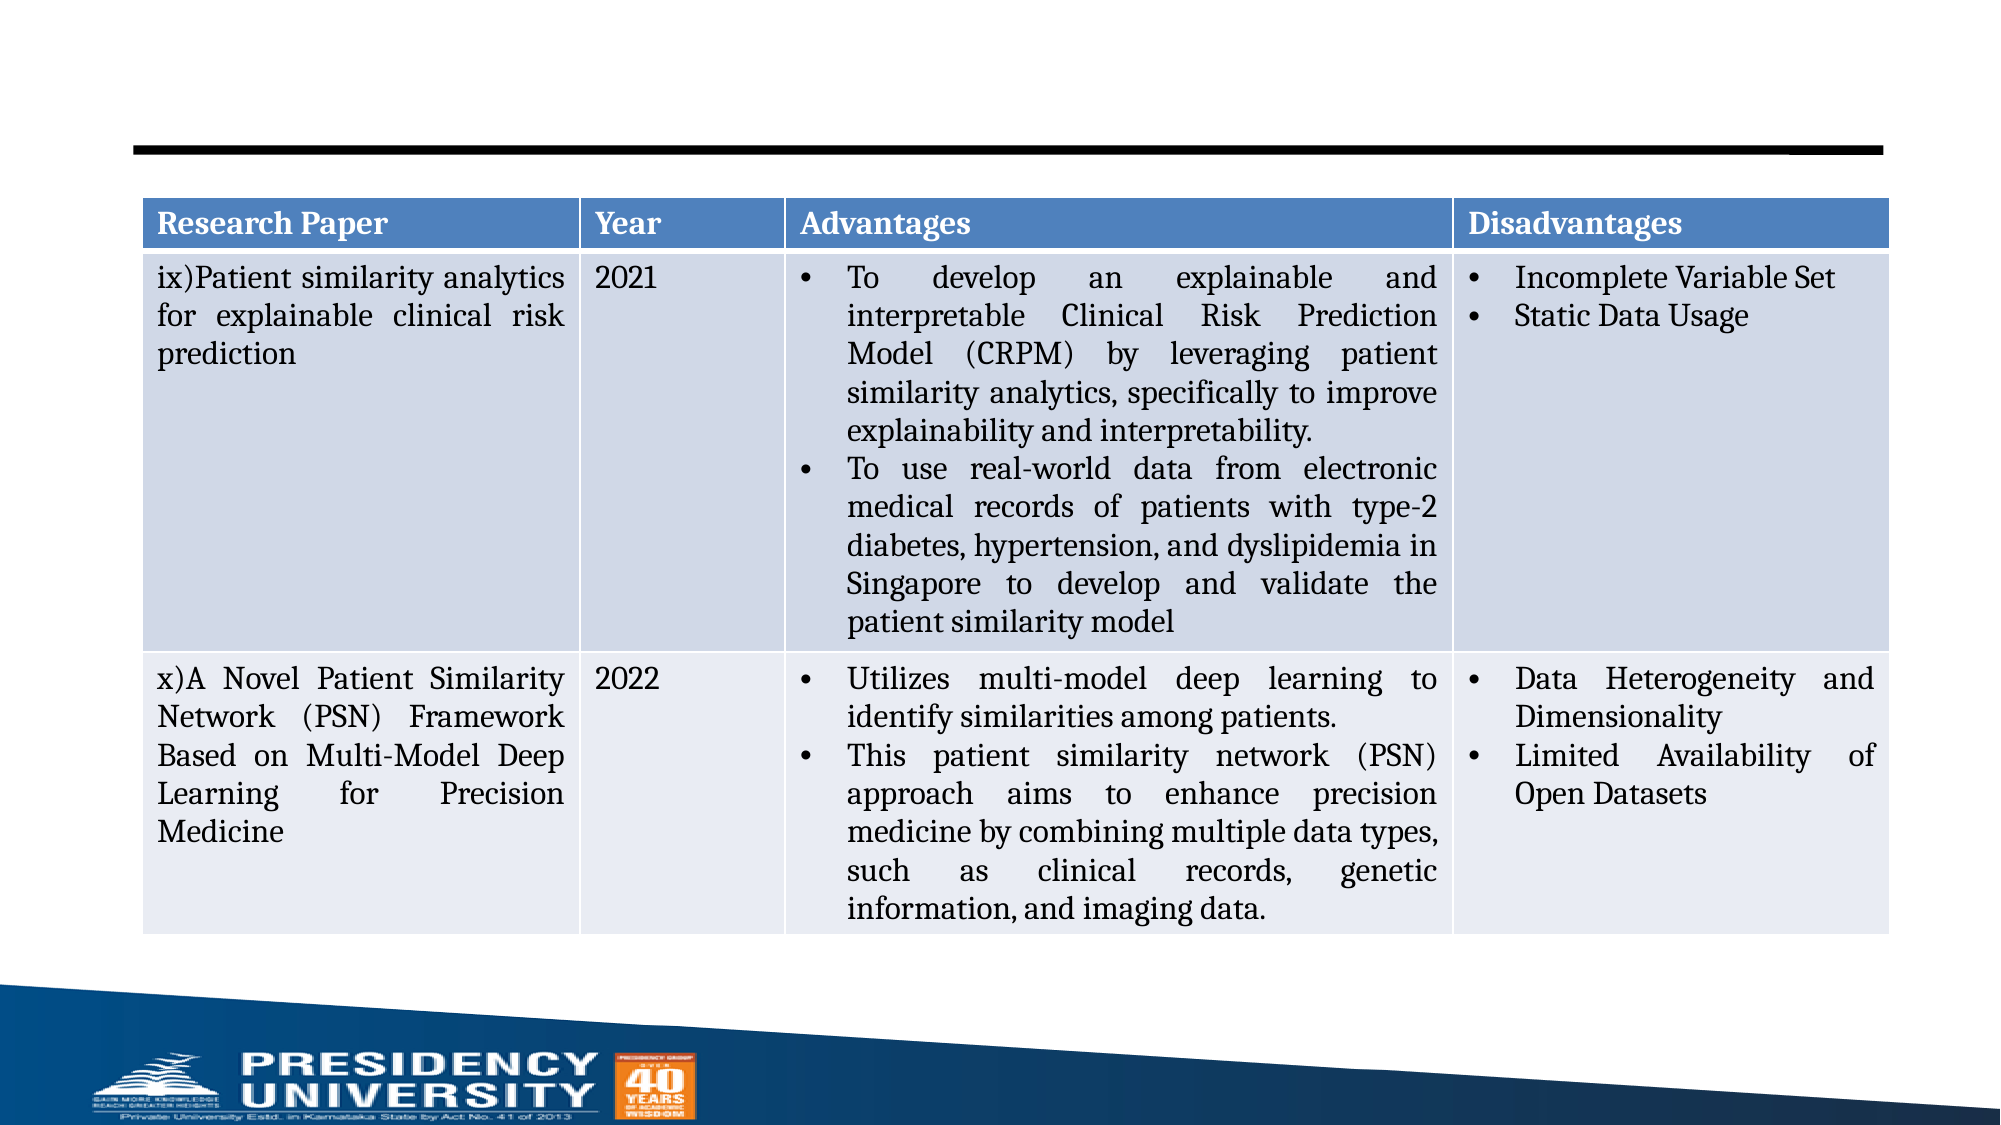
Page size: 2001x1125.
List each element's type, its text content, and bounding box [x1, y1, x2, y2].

table_header Advantages [786, 198, 1452, 248]
table_cell ix)Patient similarity analytics for explainable clinical risk prediction [143, 254, 579, 651]
table_cell x)A Novel Patient Similarity Network (PSN) Framework Based on Multi-Model Deep Learning for Precision Medicine [143, 653, 579, 934]
picture [0, 982, 2000, 1125]
table_header Research Paper [143, 198, 579, 248]
table_cell Utilizes multi-model deep learning to identify similarities among patients. This patient similarity network (PSN) approach aims to enhance precision medicine by combining multiple data types, such as clinical records, genetic information, and imaging data. [786, 653, 1452, 934]
table_header Year [581, 198, 784, 248]
table_cell Data Heterogeneity and Dimensionality Limited Availability of Open Datasets [1454, 653, 1889, 934]
table_cell 2022 [581, 653, 784, 934]
table_cell Incomplete Variable Set Static Data Usage [1454, 254, 1889, 651]
table_cell To develop an explainable and interpretable Clinical Risk Prediction Model (CRPM) by leveraging patient similarity analytics, specifically to improve explainability and interpretability. To use real-world data from electronic medical records of patients with type-2 diabetes, hypertension, and dyslipidemia in Singapore to develop and validate the patient similarity model​ [786, 254, 1452, 651]
table_cell 2021 [581, 254, 784, 651]
table_header Disadvantages [1454, 198, 1889, 248]
